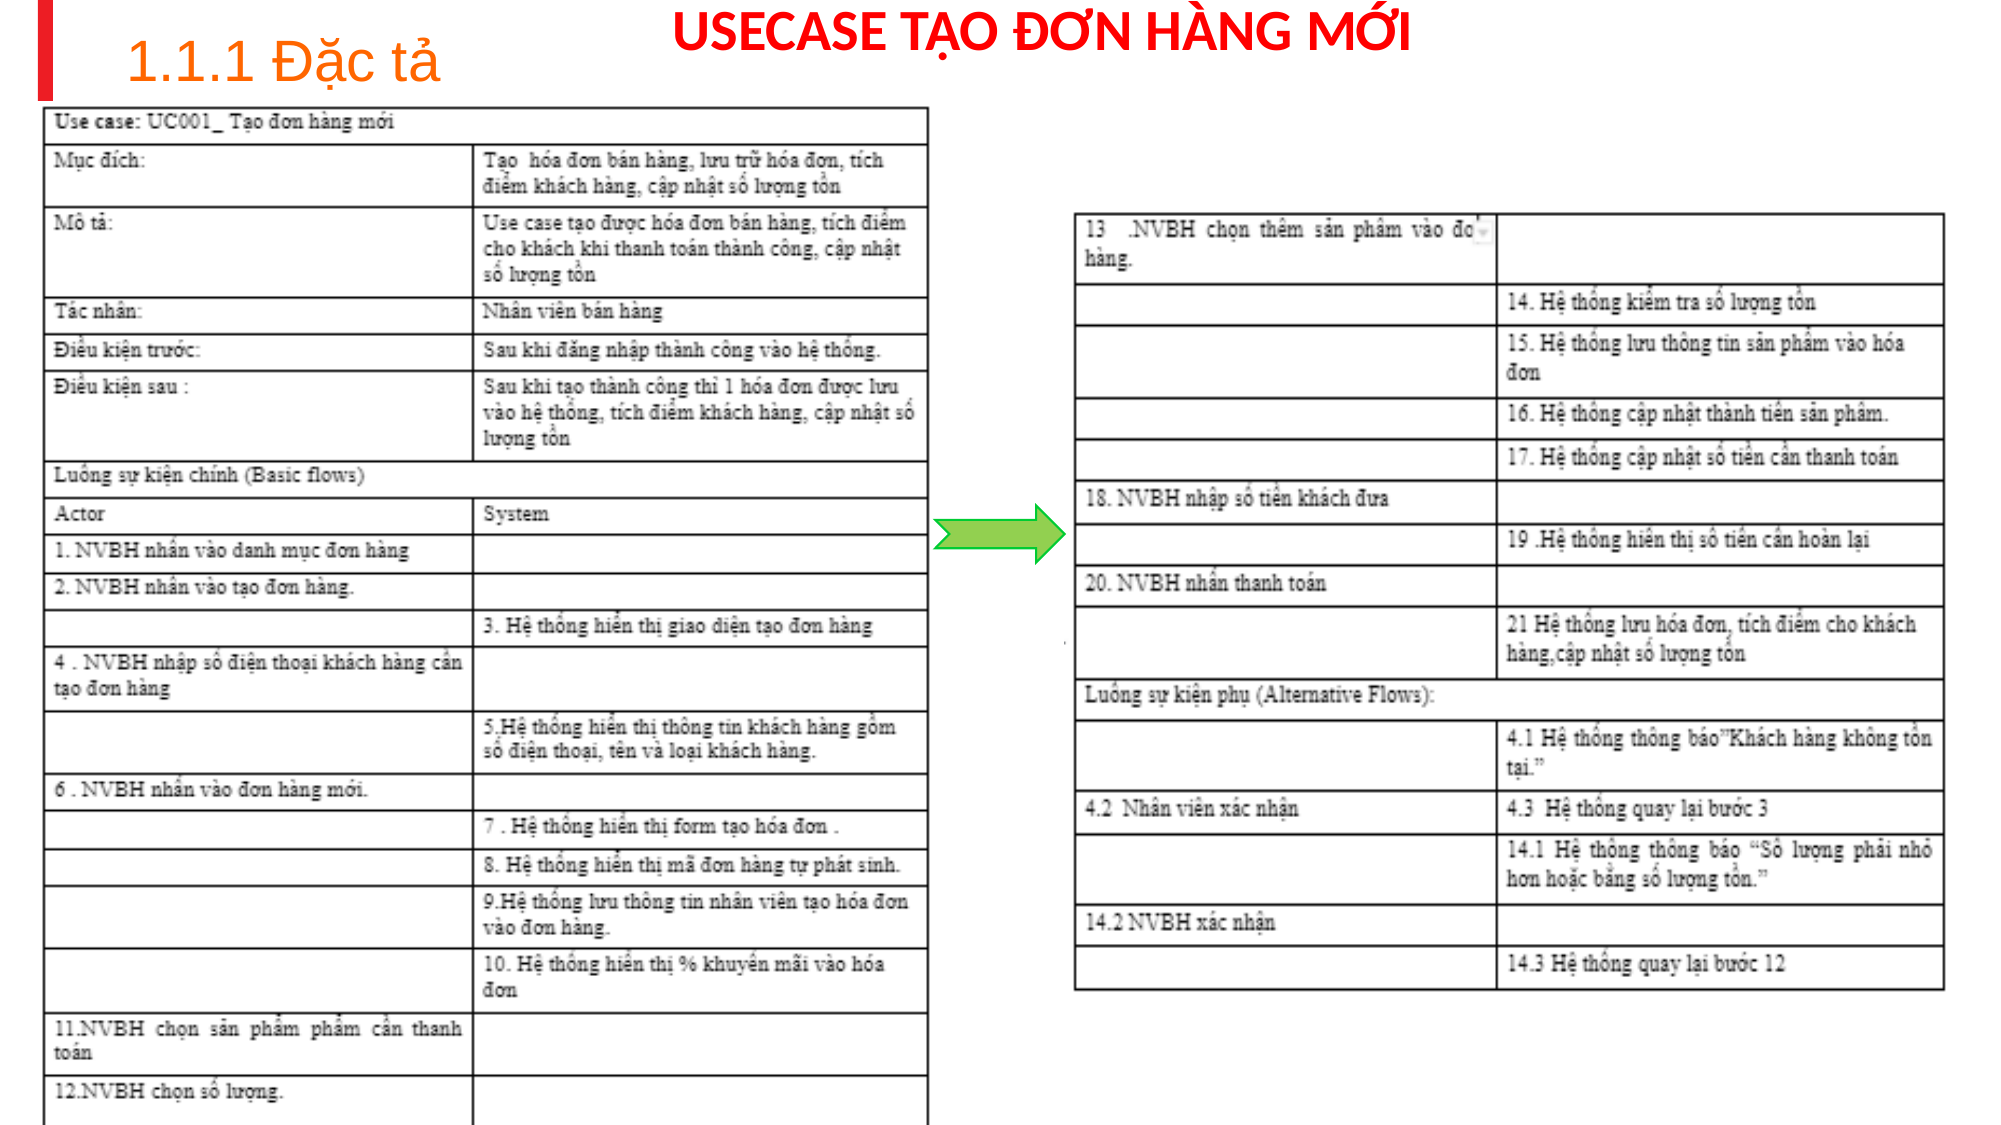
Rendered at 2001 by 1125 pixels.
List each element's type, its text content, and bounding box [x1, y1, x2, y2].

text_box [37, 0, 53, 101]
text_box 1.1.1 Đặc tả usecase [111, 16, 627, 100]
text_box USECASE TẠO ĐƠN HÀNG MỚI [641, 0, 1458, 70]
picture [1064, 199, 1954, 1007]
text_box [941, 505, 1059, 563]
picture [37, 101, 936, 1125]
